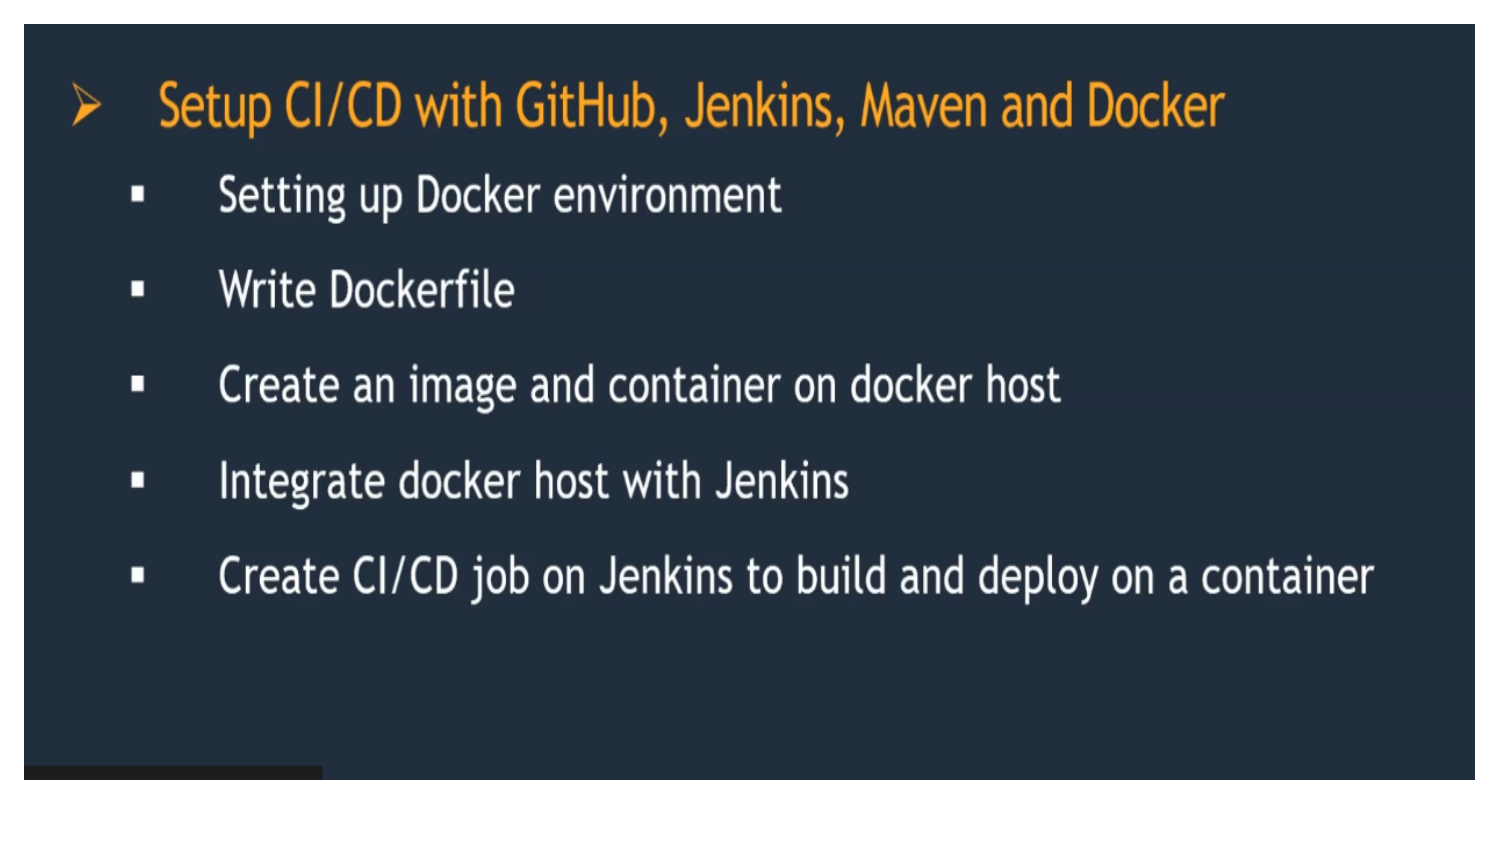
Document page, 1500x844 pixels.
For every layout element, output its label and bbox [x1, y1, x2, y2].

picture [24, 24, 1476, 780]
